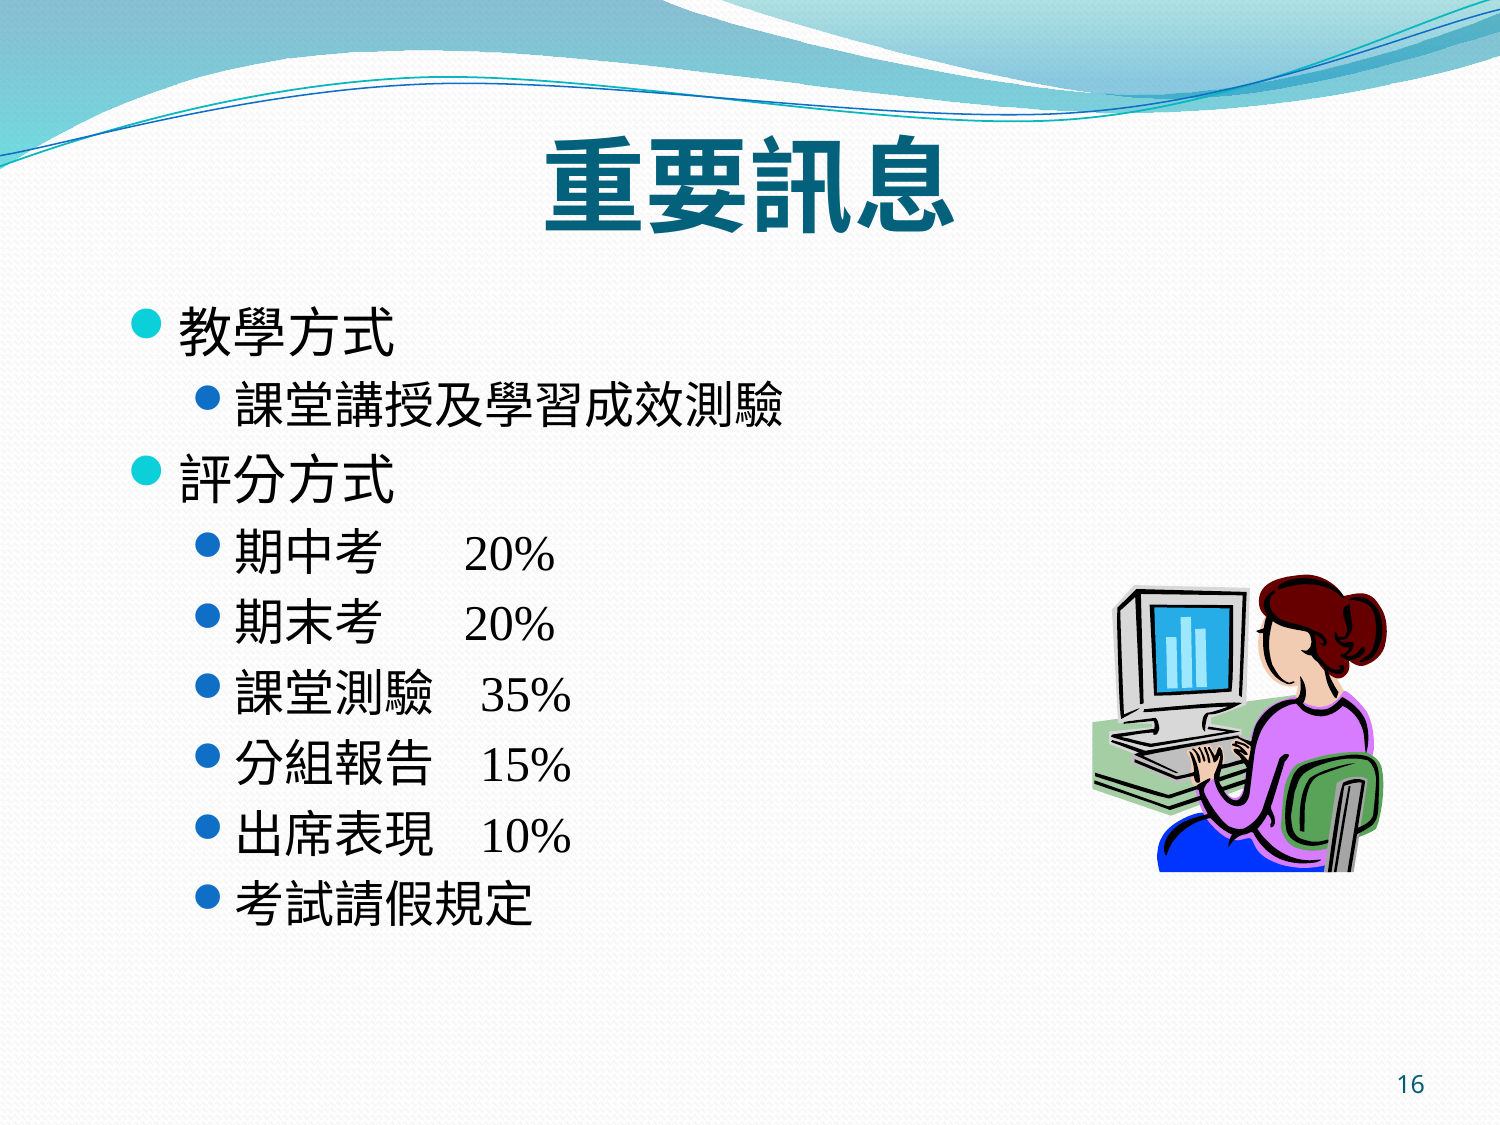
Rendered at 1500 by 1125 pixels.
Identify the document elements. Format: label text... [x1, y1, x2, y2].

list 教學方式 課堂講授及學習成效測驗 評分方式 期中考 20% 期末考 20% 課堂測驗 35% 分組報告 15% 出席表現 10% 考試請假規定 [111, 287, 1388, 1048]
slide_number 16 [1299, 1042, 1425, 1103]
table_cell 5/08 [1085, 575, 1388, 888]
title 重要訊息 [74, 115, 1426, 246]
picture [1092, 573, 1388, 876]
